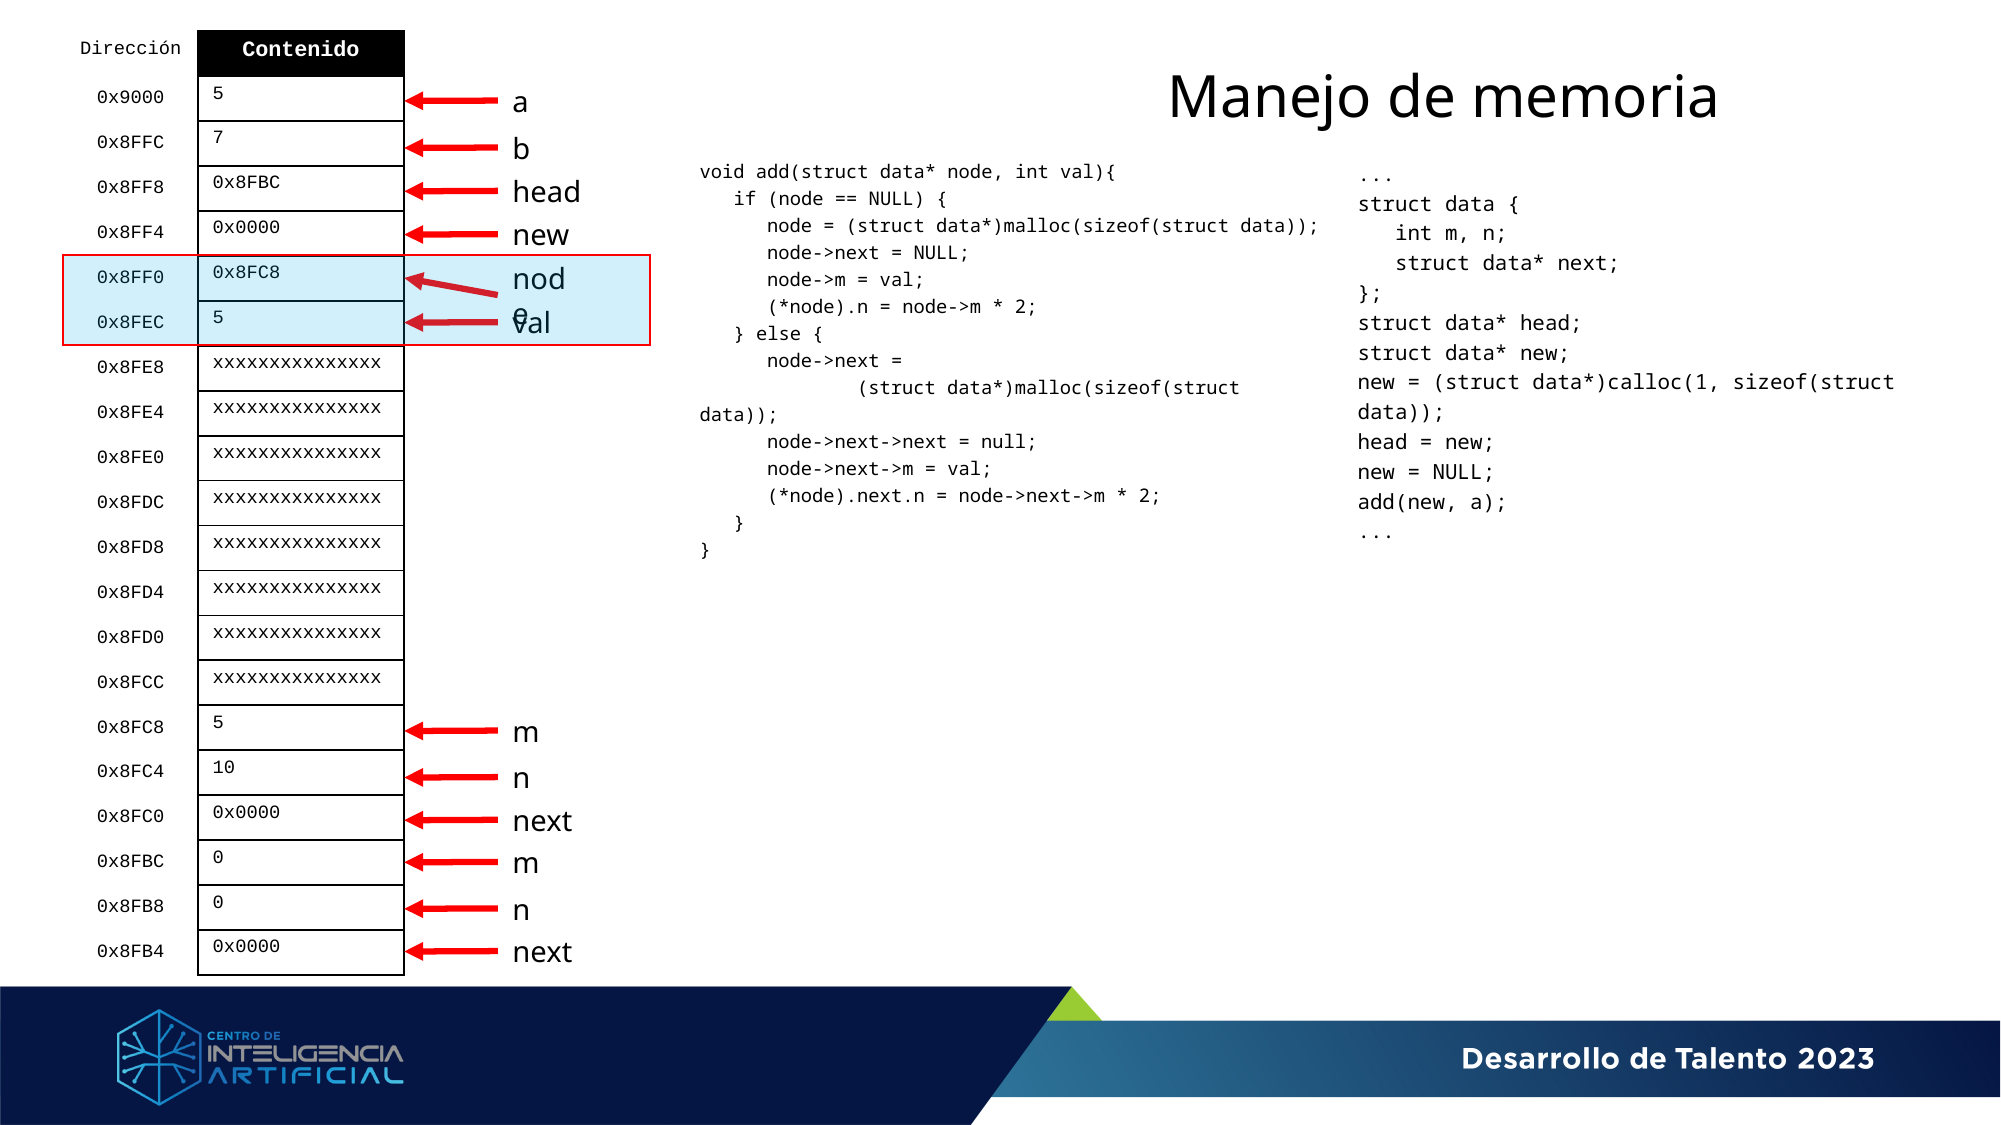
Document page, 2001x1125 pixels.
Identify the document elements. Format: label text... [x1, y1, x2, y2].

table_cell 0 [199, 841, 403, 884]
table_header Dirección [63, 31, 197, 76]
table_cell 0x8FC4 [63, 750, 197, 795]
text_box [62, 254, 651, 346]
text_box next [497, 802, 698, 845]
text_box m [497, 705, 698, 756]
table_cell 0x8FC8 [63, 705, 197, 750]
table_cell 0x8FF8 [63, 166, 197, 211]
text_box m [497, 845, 698, 887]
table_cell 0x8FF4 [63, 211, 197, 254]
table_cell 0x8FB8 [63, 885, 197, 930]
title Manejo de memoria [988, 59, 1899, 138]
text_box next [497, 934, 698, 976]
table_cell 0x8FE0 [63, 436, 197, 481]
table_cell 0x9000 [63, 76, 197, 121]
table_cell 0x8FB4 [63, 930, 197, 975]
table_cell 0x8FFC [63, 121, 197, 166]
table_cell 0x8FD0 [63, 615, 197, 660]
table_cell xxxxxxxxxxxxxxx [199, 571, 403, 615]
table_cell 10 [199, 751, 403, 794]
text_box ... struct data { int m, n; struct data* next; }; struct data* head; struct data* new; new = (struct data*)calloc(1, sizeof(struct data)); head = new; new = NULL; add(new, a); ... [1342, 147, 1946, 1014]
table_cell 0x0000 [199, 931, 403, 974]
table_cell 0 [199, 886, 403, 929]
table_cell xxxxxxxxxxxxxxx [199, 347, 403, 390]
table_cell 0x8FC0 [63, 795, 197, 840]
picture [0, 0, 2001, 1125]
table_cell 5 [199, 706, 403, 749]
text_box b [497, 122, 541, 166]
table_cell xxxxxxxxxxxxxxx [199, 481, 403, 525]
text_box n [497, 756, 698, 802]
text_box a [497, 75, 541, 122]
table_cell 0x8FE8 [63, 346, 197, 391]
table_header Contenido [199, 32, 403, 75]
table_cell xxxxxxxxxxxxxxx [199, 661, 403, 704]
table_cell xxxxxxxxxxxxxxx [199, 392, 403, 435]
table_cell 0x0000 [199, 212, 403, 254]
text_box void add(struct data* node, int val){ if (node == NULL) { node = (struct data*)malloc(sizeof(struct data)); node->next = NULL; node->m = val; (*node).n = node->m * 2; } else { node->next = (struct data*)malloc(sizeof(struct data)); node->next->next = null; node->next->m = val; (*node).next.n = node->next->m * 2; } } [684, 147, 1339, 841]
table_cell xxxxxxxxxxxxxxx [199, 616, 403, 659]
text_box new [497, 209, 592, 252]
table_cell xxxxxxxxxxxxxxx [199, 526, 403, 570]
text_box head [497, 166, 662, 216]
table_cell 0x8FD4 [63, 570, 197, 615]
table_cell 5 [199, 77, 403, 120]
table_cell 7 [199, 122, 403, 165]
text_box n [497, 887, 698, 934]
table_cell 0x8FBC [63, 840, 197, 885]
table_cell xxxxxxxxxxxxxxx [199, 437, 403, 480]
table_cell 0x8FCC [63, 660, 197, 705]
table_cell 0x0000 [199, 796, 403, 839]
table_cell 0x8FD8 [63, 526, 197, 570]
table_cell 0x8FE4 [63, 391, 197, 436]
table_cell 0x8FBC [199, 167, 403, 210]
table_cell 0x8FDC [63, 481, 197, 526]
